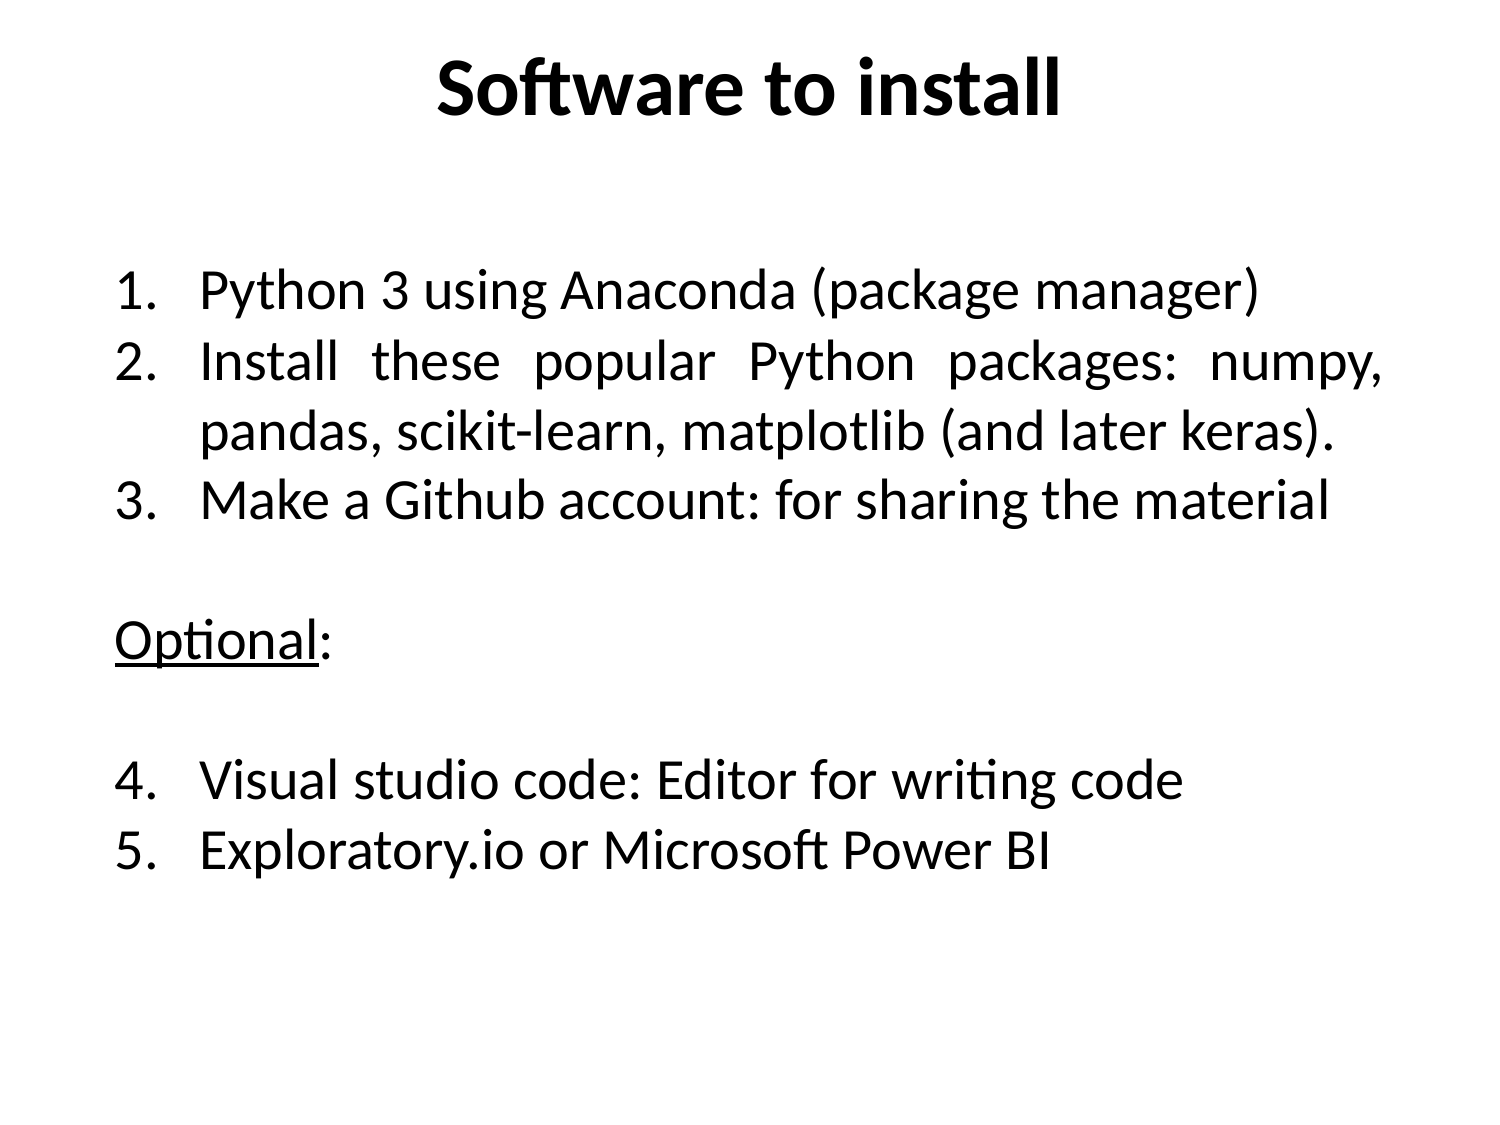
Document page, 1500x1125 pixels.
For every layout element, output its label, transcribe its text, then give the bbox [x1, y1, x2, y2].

title Software to install [75, 24, 1425, 150]
text_box Python 3 using Anaconda (package manager) Install these popular Python packages: numpy, pandas, scikit-learn, matplotlib (and later keras). Make a Github account: for sharing the material Optional: Visual studio code: Editor for writing code Exploratory.io or Microsoft Power BI [100, 244, 1400, 949]
